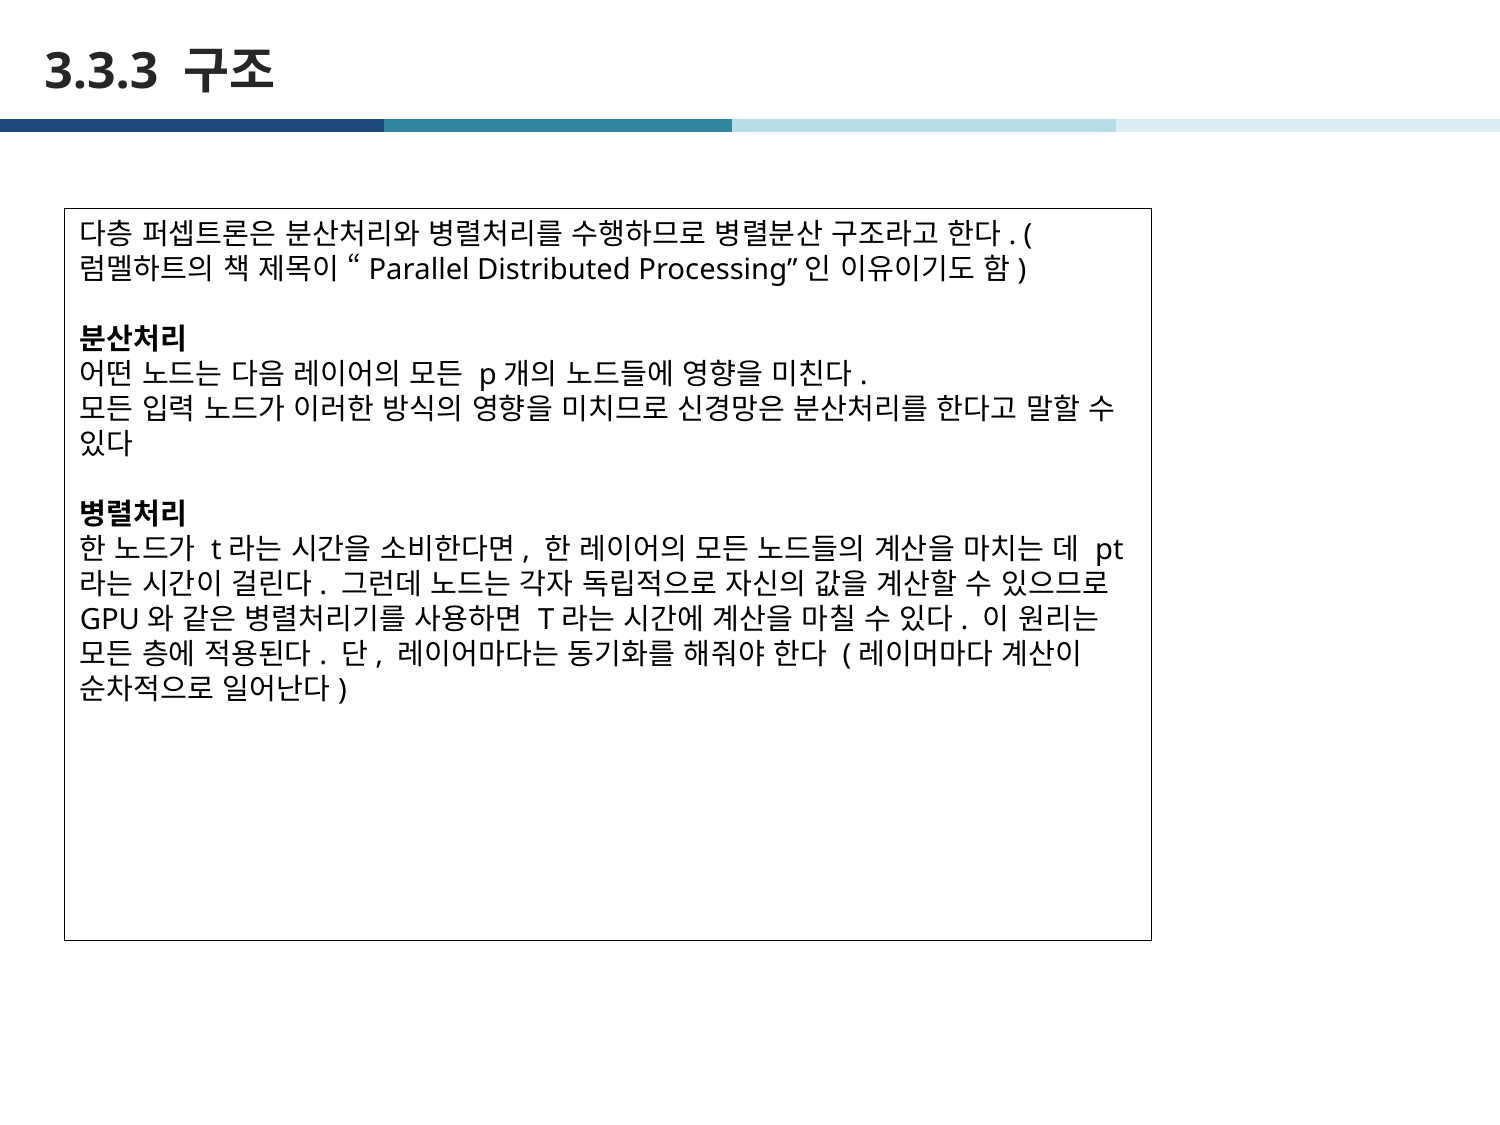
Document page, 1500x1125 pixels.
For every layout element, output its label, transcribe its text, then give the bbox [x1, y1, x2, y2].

text_box 다층 퍼셉트론은 분산처리와 병렬처리를 수행하므로 병렬분산 구조라고 한다. (럼멜하트의 책 제목이 “Parallel Distributed Processing”인 이유이기도 함) 분산처리 어떤 노드는 다음 레이어의 모든 p개의 노드들에 영향을 미친다. 모든 입력 노드가 이러한 방식의 영향을 미치므로 신경망은 분산처리를 한다고 말할 수 있다 병렬처리 한 노드가 t라는 시간을 소비한다면, 한 레이어의 모든 노드들의 계산을 마치는 데 pt라는 시간이 걸린다. 그런데 노드는 각자 독립적으로 자신의 값을 계산할 수 있으므로 GPU와 같은 병렬처리기를 사용하면 T라는 시간에 계산을 마칠 수 있다. 이 원리는 모든 층에 적용된다. 단, 레이어마다는 동기화를 해줘야 한다 (레이머마다 계산이 순차적으로 일어난다) [64, 208, 1152, 941]
title 3.3.3 구조 [29, 23, 1270, 114]
